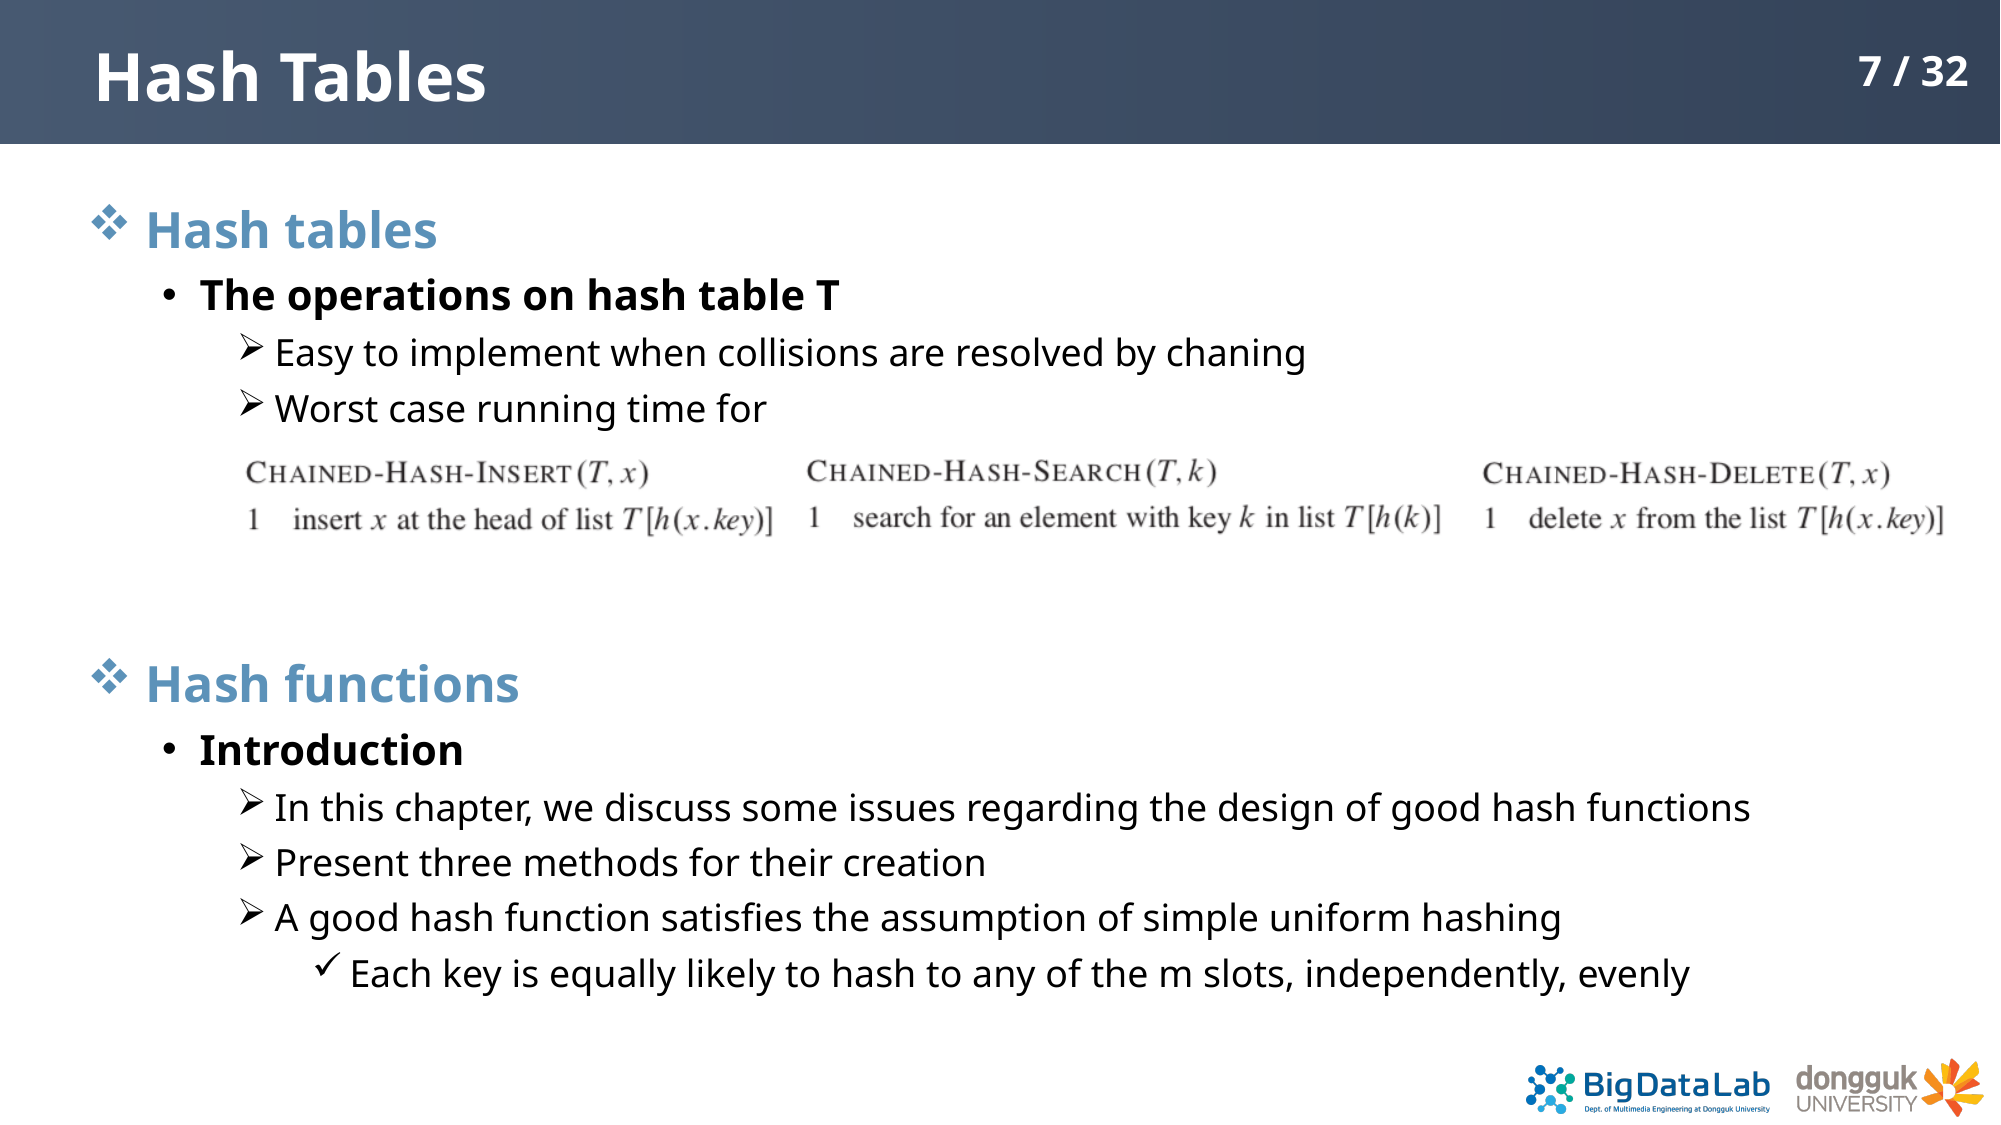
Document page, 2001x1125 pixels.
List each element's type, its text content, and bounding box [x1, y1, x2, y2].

picture [237, 451, 1456, 538]
picture [1526, 1065, 1770, 1114]
slide_number 7 / 32 [1769, 21, 1984, 126]
picture [1474, 451, 1956, 538]
title Hash Tables [78, 21, 1935, 128]
